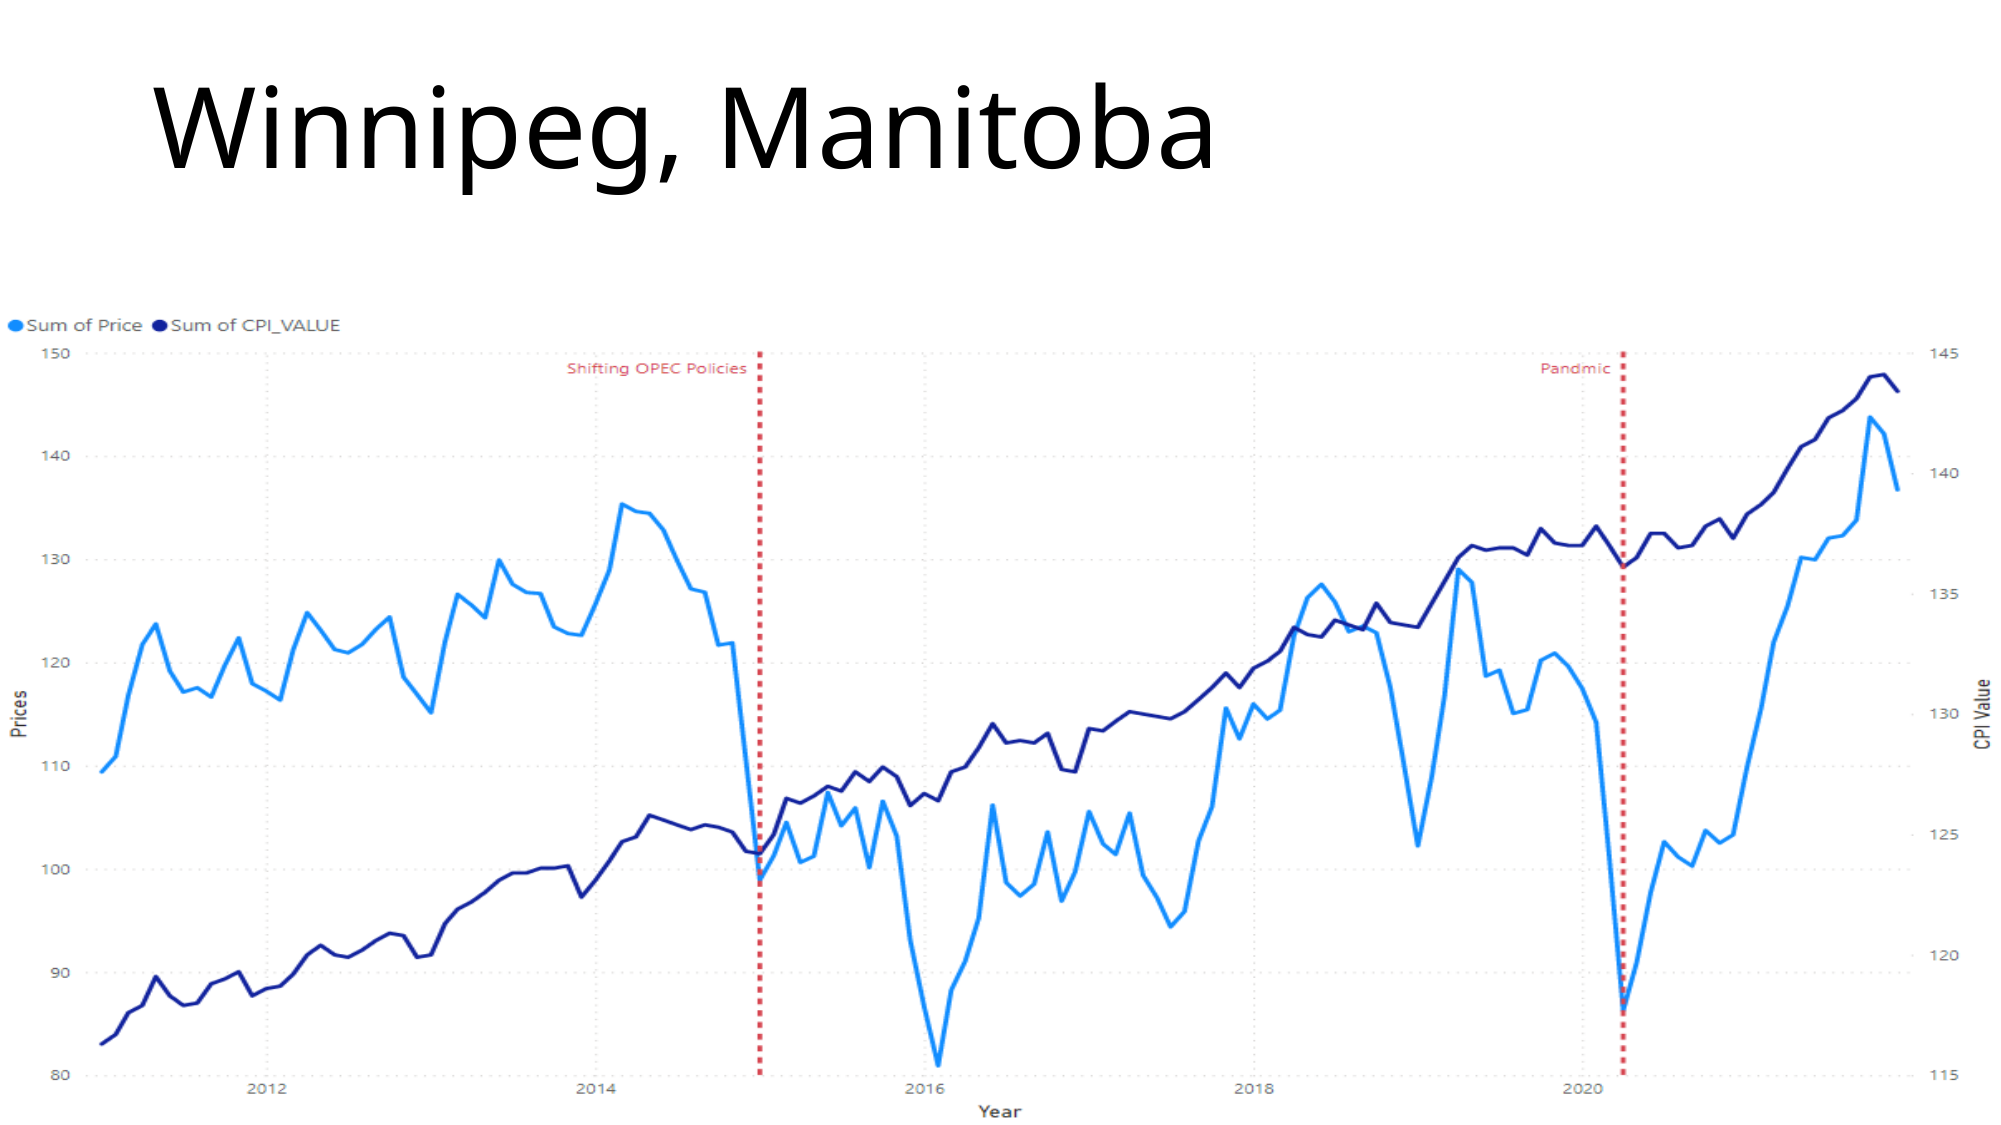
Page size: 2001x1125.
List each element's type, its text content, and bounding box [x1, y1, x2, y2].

title Winnipeg, Manitoba [137, 47, 1863, 201]
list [0, 305, 2000, 1125]
